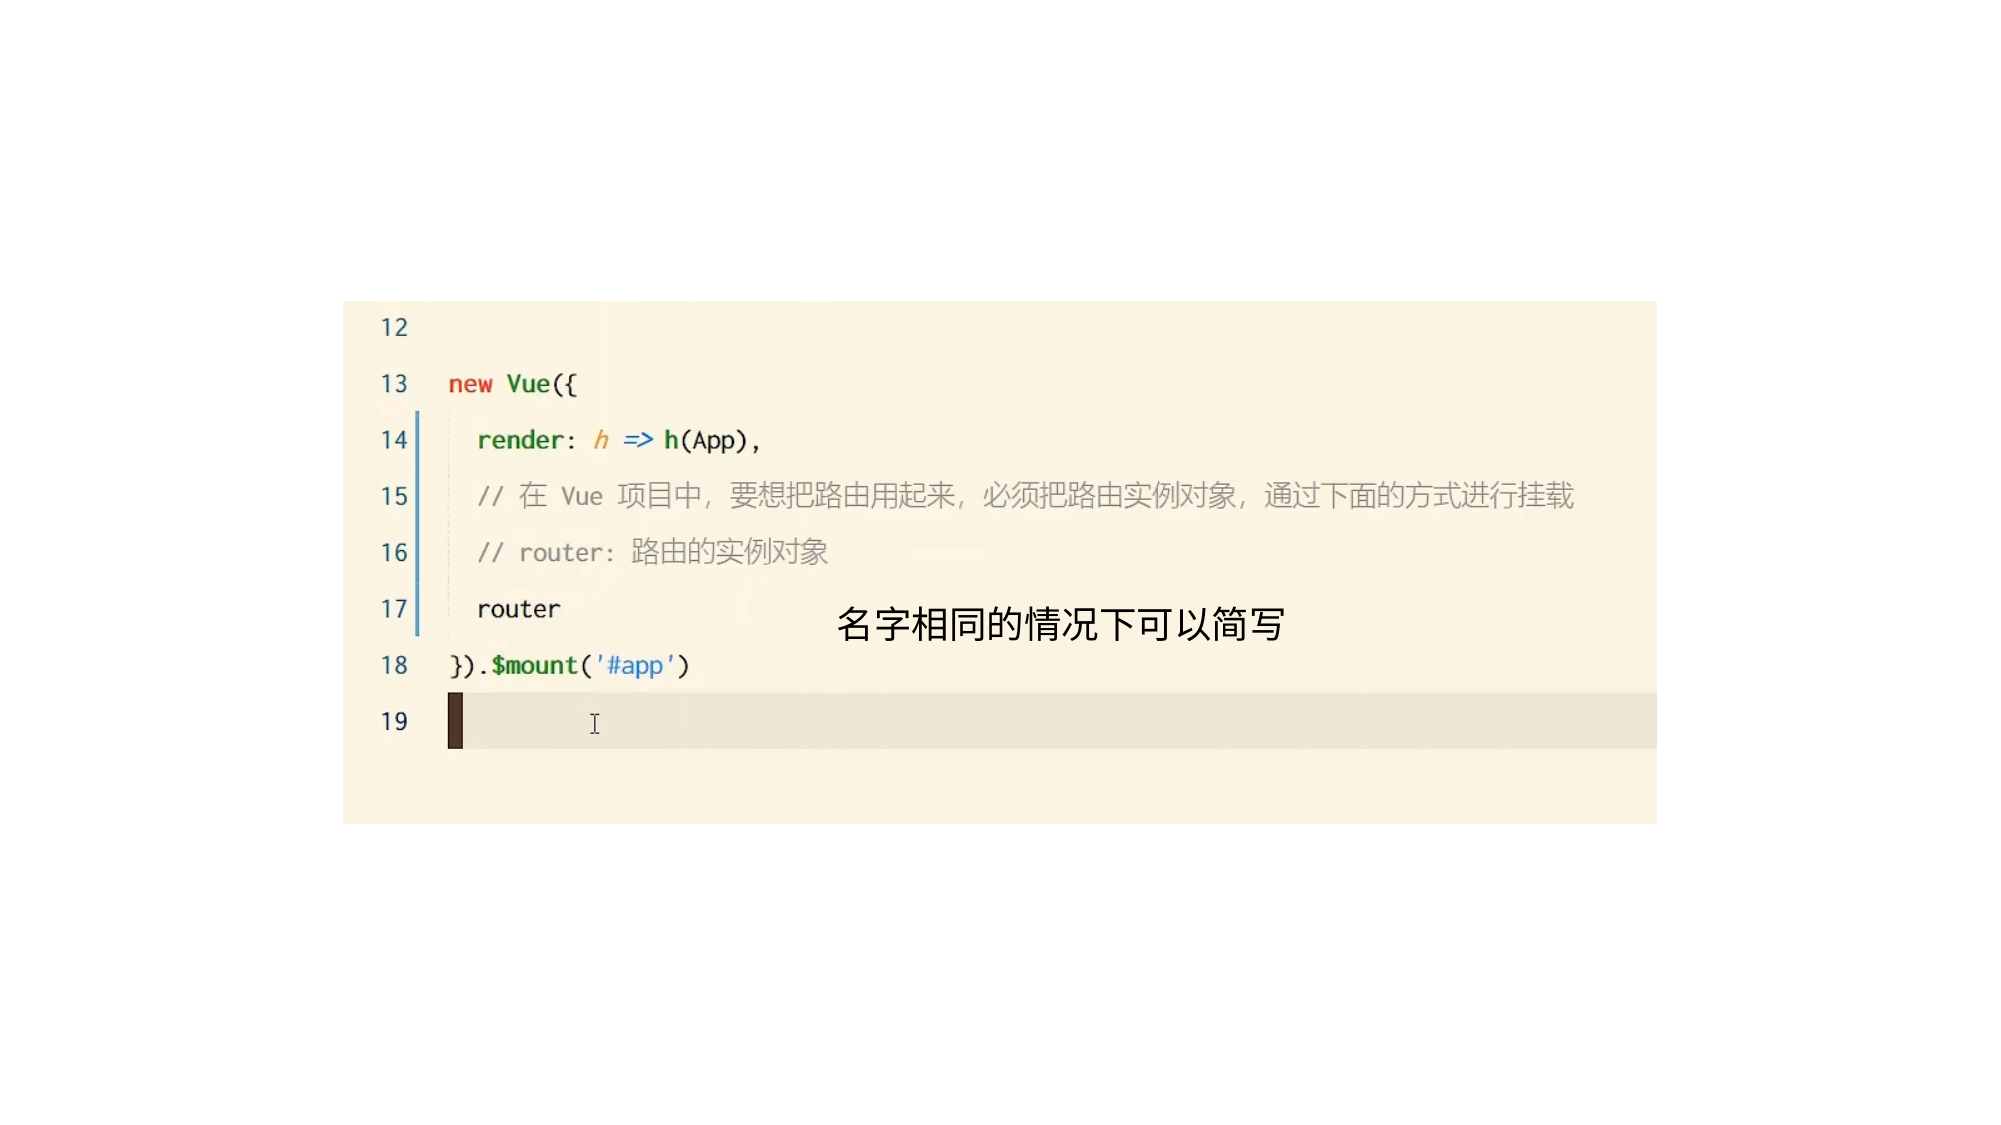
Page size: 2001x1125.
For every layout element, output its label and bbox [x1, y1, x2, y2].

picture [342, 301, 1657, 824]
